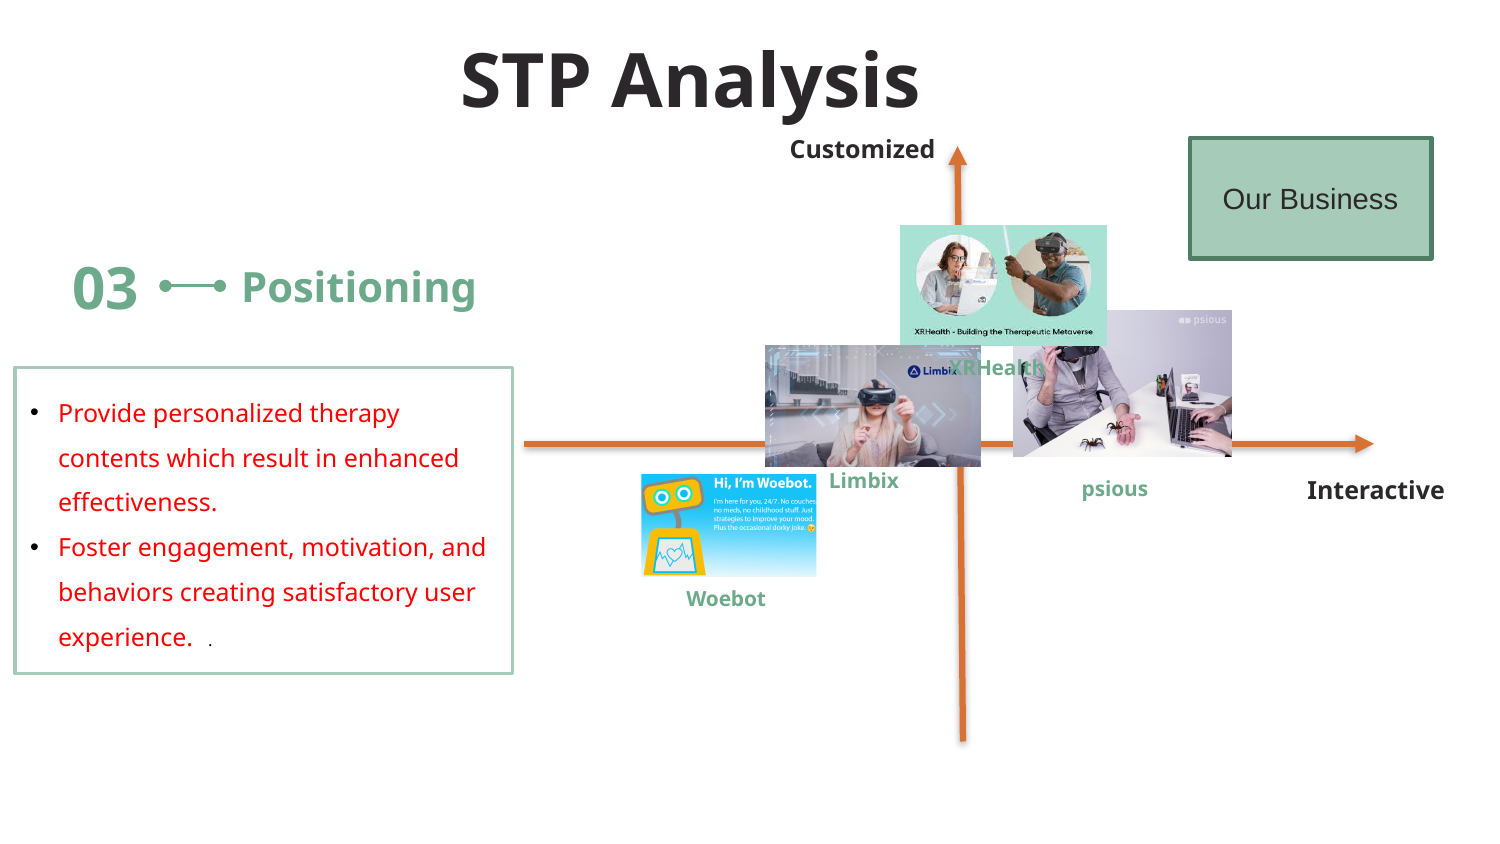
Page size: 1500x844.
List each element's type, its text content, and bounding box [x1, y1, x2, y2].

picture [641, 474, 817, 578]
text_box 03 [0, 250, 166, 322]
text_box Interactive [1268, 444, 1500, 501]
text_box Woebot [659, 585, 793, 616]
text_box Provide personalized therapy contents which result in enhanced effectiveness. Foster engagement, motivation, and behaviors creating satisfactory user experience. . [15, 367, 513, 674]
text_box Our Business [1188, 136, 1434, 261]
text_box Positioning [219, 250, 499, 322]
text_box Customized [750, 103, 981, 160]
text_box XRHealth [985, 354, 1007, 385]
text_box Limbix [820, 475, 931, 499]
text_box psious [1047, 469, 1182, 506]
picture [764, 225, 1232, 467]
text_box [957, 475, 964, 742]
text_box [957, 145, 964, 224]
text_box STP Analysis [58, 0, 1323, 161]
